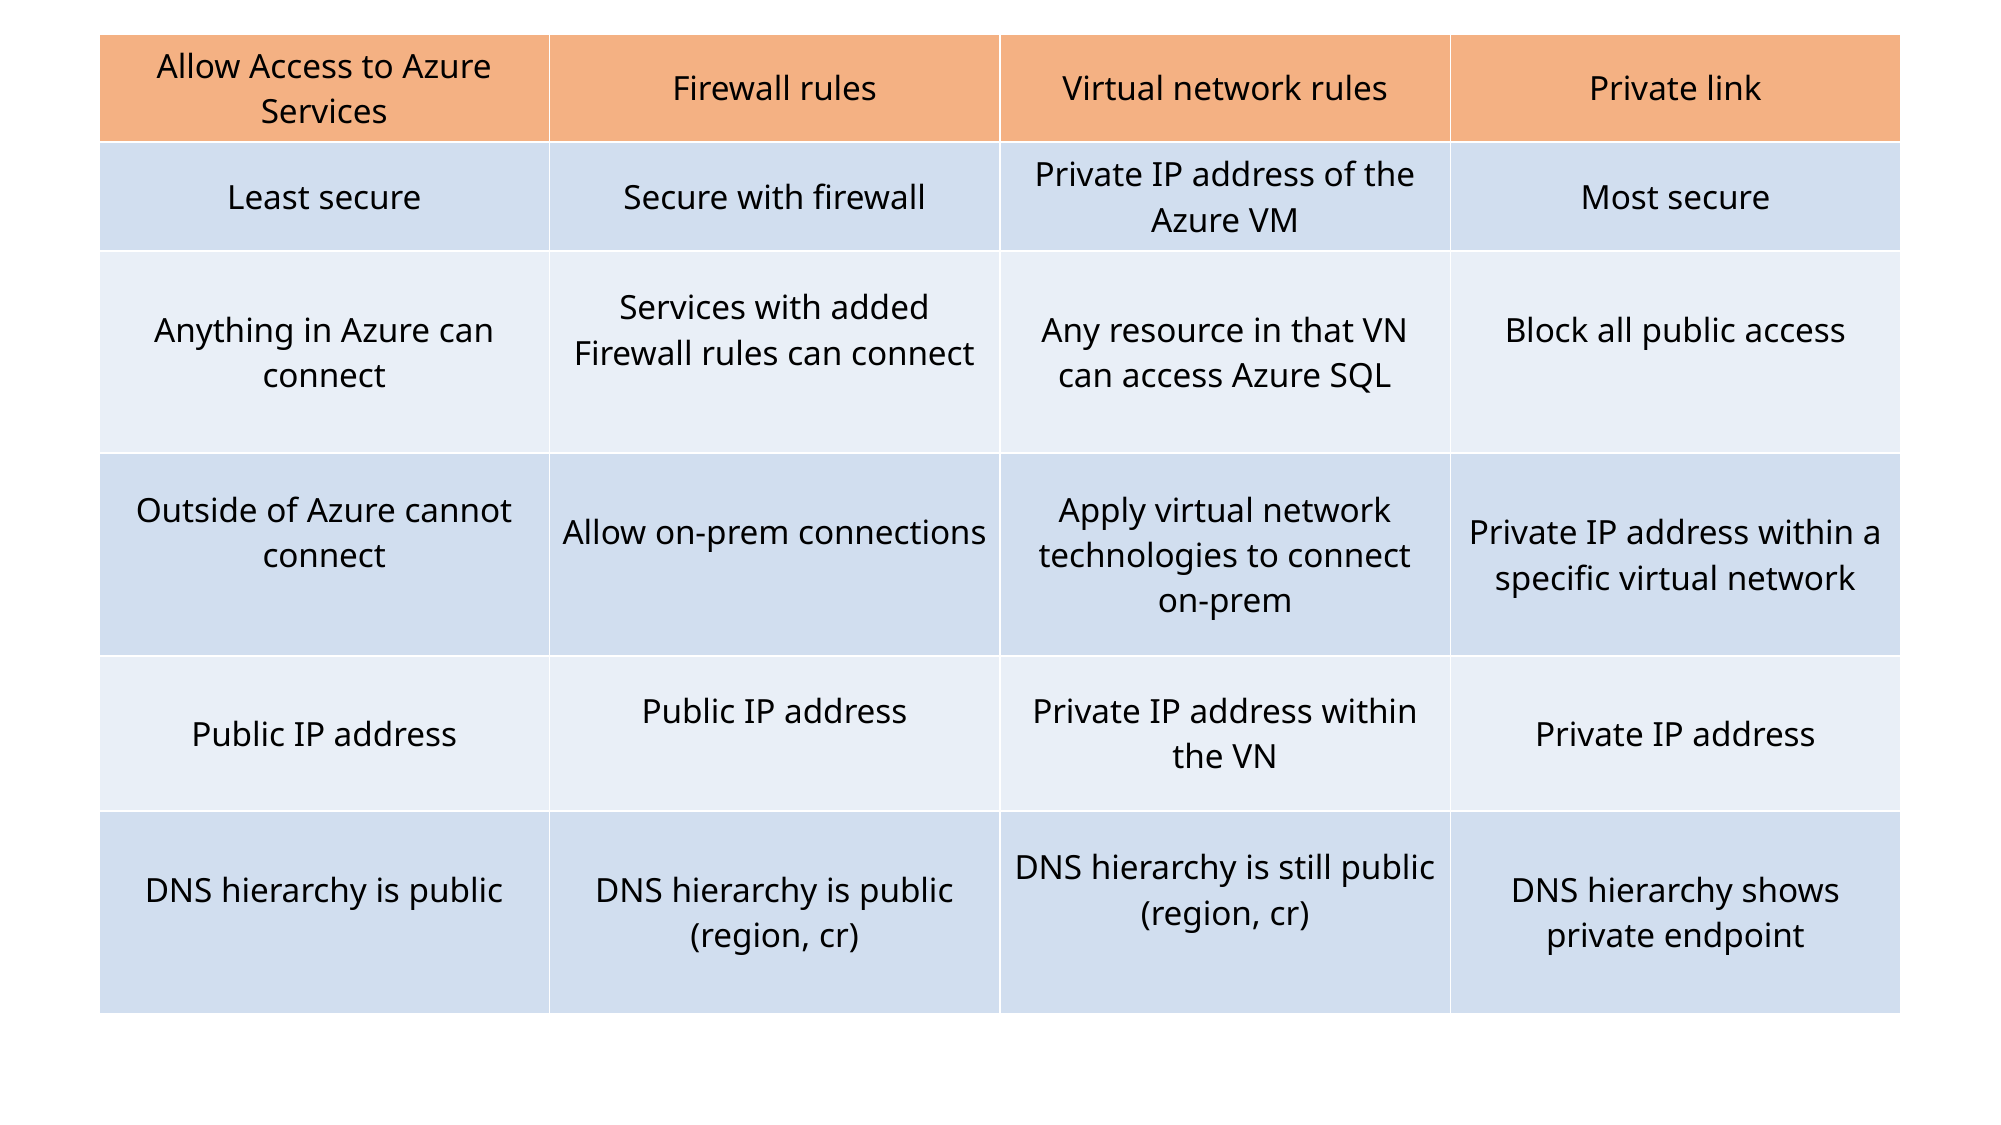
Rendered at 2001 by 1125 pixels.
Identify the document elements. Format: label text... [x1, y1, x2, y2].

table_cell DNS hierarchy is public (region, cr) [550, 812, 999, 1013]
table_header Virtual network rules [1001, 35, 1450, 141]
table_header Private link [1451, 35, 1900, 141]
table_cell Most secure [1451, 143, 1900, 250]
table_cell DNS hierarchy shows private endpoint [1451, 812, 1900, 1013]
table_cell DNS hierarchy is public [100, 812, 549, 1013]
table_cell Outside of Azure cannot connect [100, 454, 549, 655]
table_cell Secure with firewall [550, 143, 999, 250]
table_cell Block all public access [1451, 252, 1900, 452]
table_cell Any resource in that VN can access Azure SQL [1001, 252, 1450, 452]
table_cell Public IP address [550, 657, 999, 810]
table_header Allow Access to Azure Services [100, 35, 549, 141]
table_cell Public IP address [100, 657, 549, 810]
table_cell Private IP address of the Azure VM [1001, 143, 1450, 250]
table_cell DNS hierarchy is still public (region, cr) [1001, 812, 1450, 1013]
table_cell Least secure [100, 143, 549, 250]
table_cell Anything in Azure can connect [100, 252, 549, 452]
table_cell Services with added Firewall rules can connect [550, 252, 999, 452]
table_cell Apply virtual network technologies to connect on-prem [1001, 454, 1450, 655]
table_header Firewall rules [550, 35, 999, 141]
table_cell Private IP address [1451, 657, 1900, 810]
table_cell Private IP address within a specific virtual network [1451, 454, 1900, 655]
table_cell Private IP address within the VN [1001, 657, 1450, 810]
table_cell Allow on-prem connections [550, 454, 999, 655]
